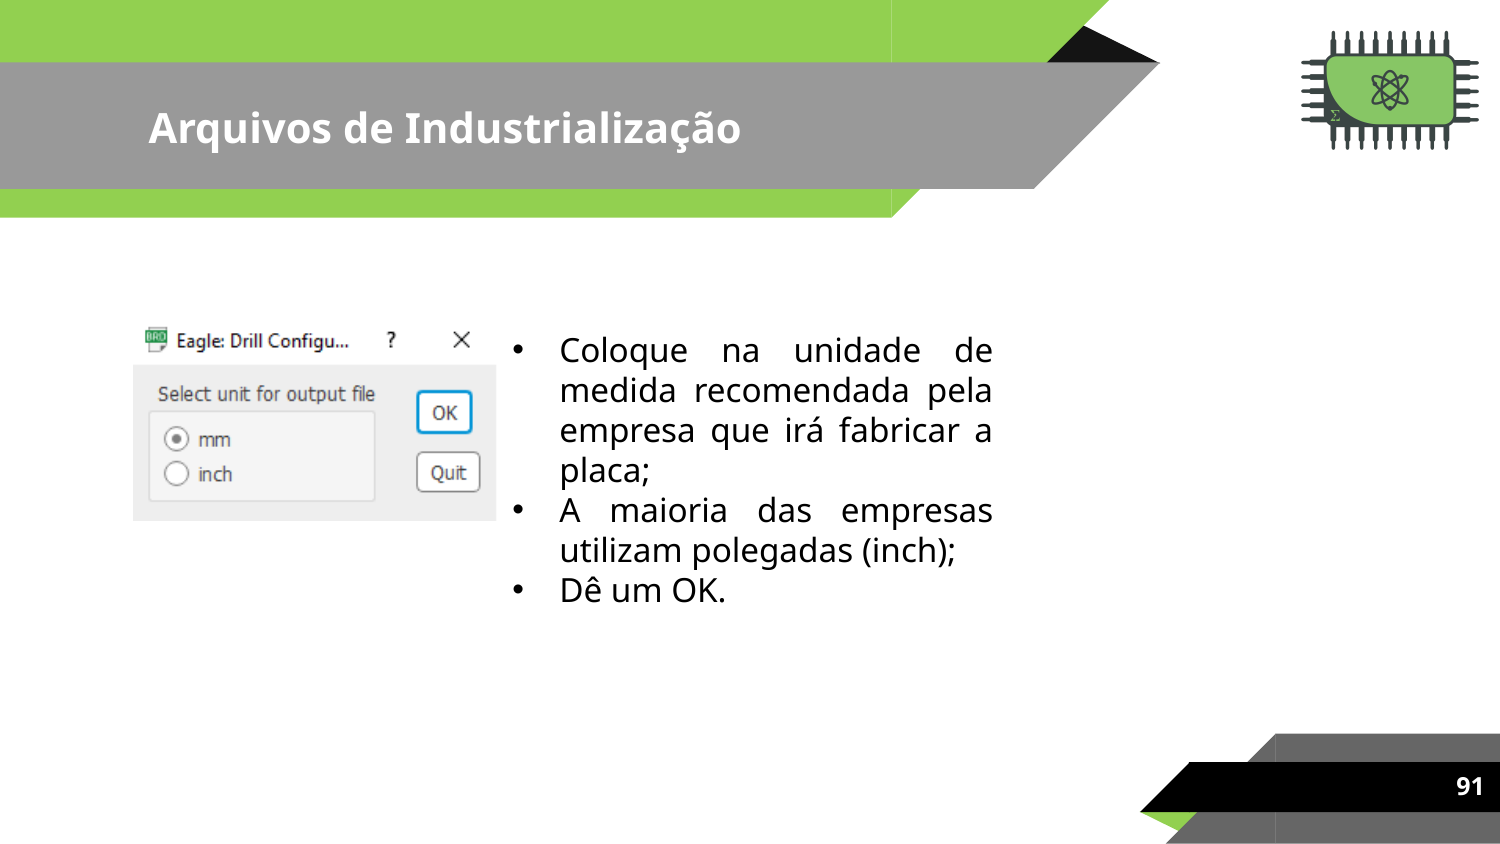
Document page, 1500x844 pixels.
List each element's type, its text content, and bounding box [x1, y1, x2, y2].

text_box Coloque na unidade de medida recomendada pela empresa que irá fabricar a placa; A maioria das empresas utilizam polegadas (inch); Dê um OK. [497, 321, 1009, 616]
title Arquivos de Industrialização [133, 64, 997, 190]
slide_number 91 [1255, 761, 1500, 814]
picture [133, 321, 498, 521]
picture [1292, 20, 1484, 152]
